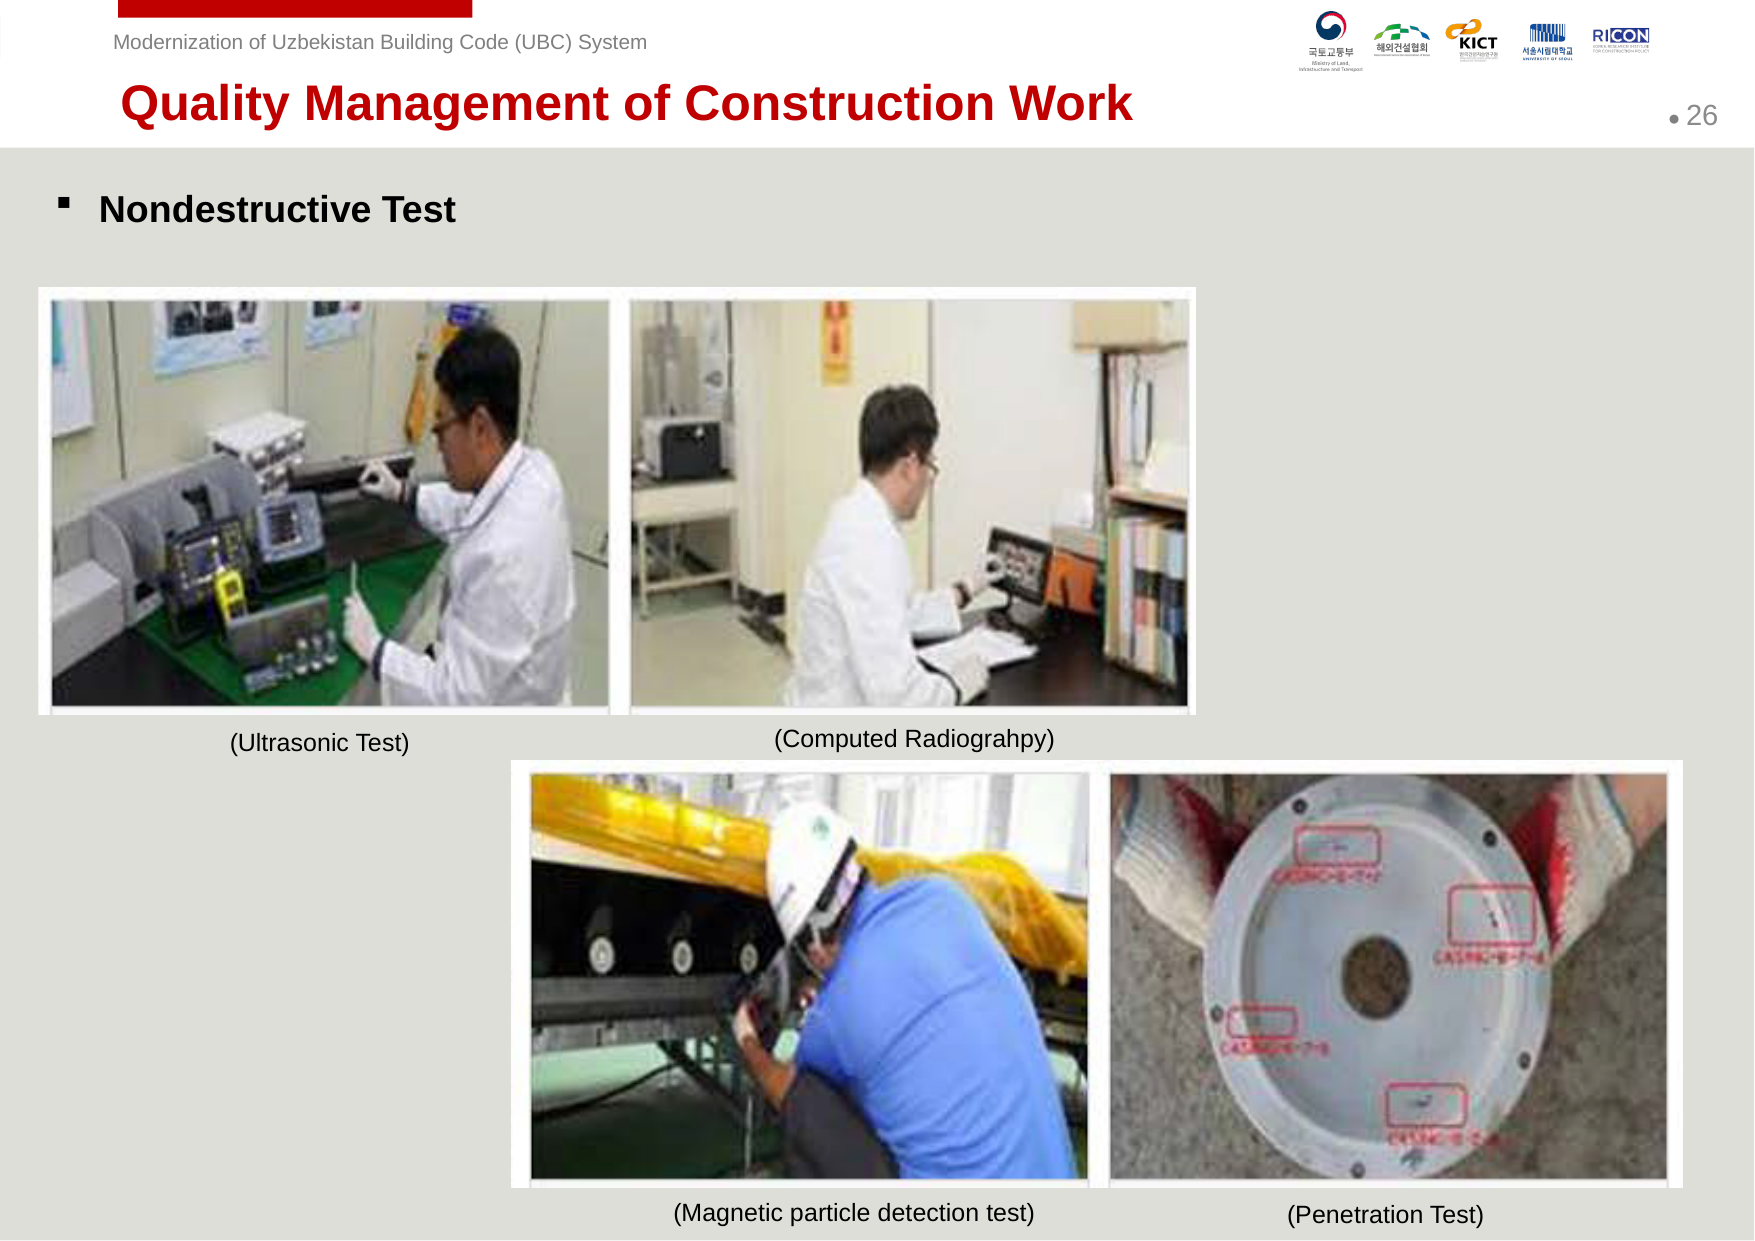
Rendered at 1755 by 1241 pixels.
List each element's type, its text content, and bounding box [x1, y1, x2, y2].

picture [1508, 10, 1687, 70]
text_box (Penetration Test) [1272, 1197, 1545, 1237]
text_box (Computed Radiograhpy) [759, 724, 1090, 759]
text_box (Ultrasonic Test) [215, 724, 488, 764]
picture [1443, 15, 1503, 66]
picture [1296, 5, 1366, 70]
text_box (Magnetic particle detection test) [658, 1197, 1055, 1234]
list Nondestructive Test [38, 176, 1754, 1241]
picture [1372, 20, 1432, 61]
picture [510, 760, 1684, 1189]
picture [38, 287, 1197, 715]
list Quality Management of Construction Work [99, 67, 1671, 135]
